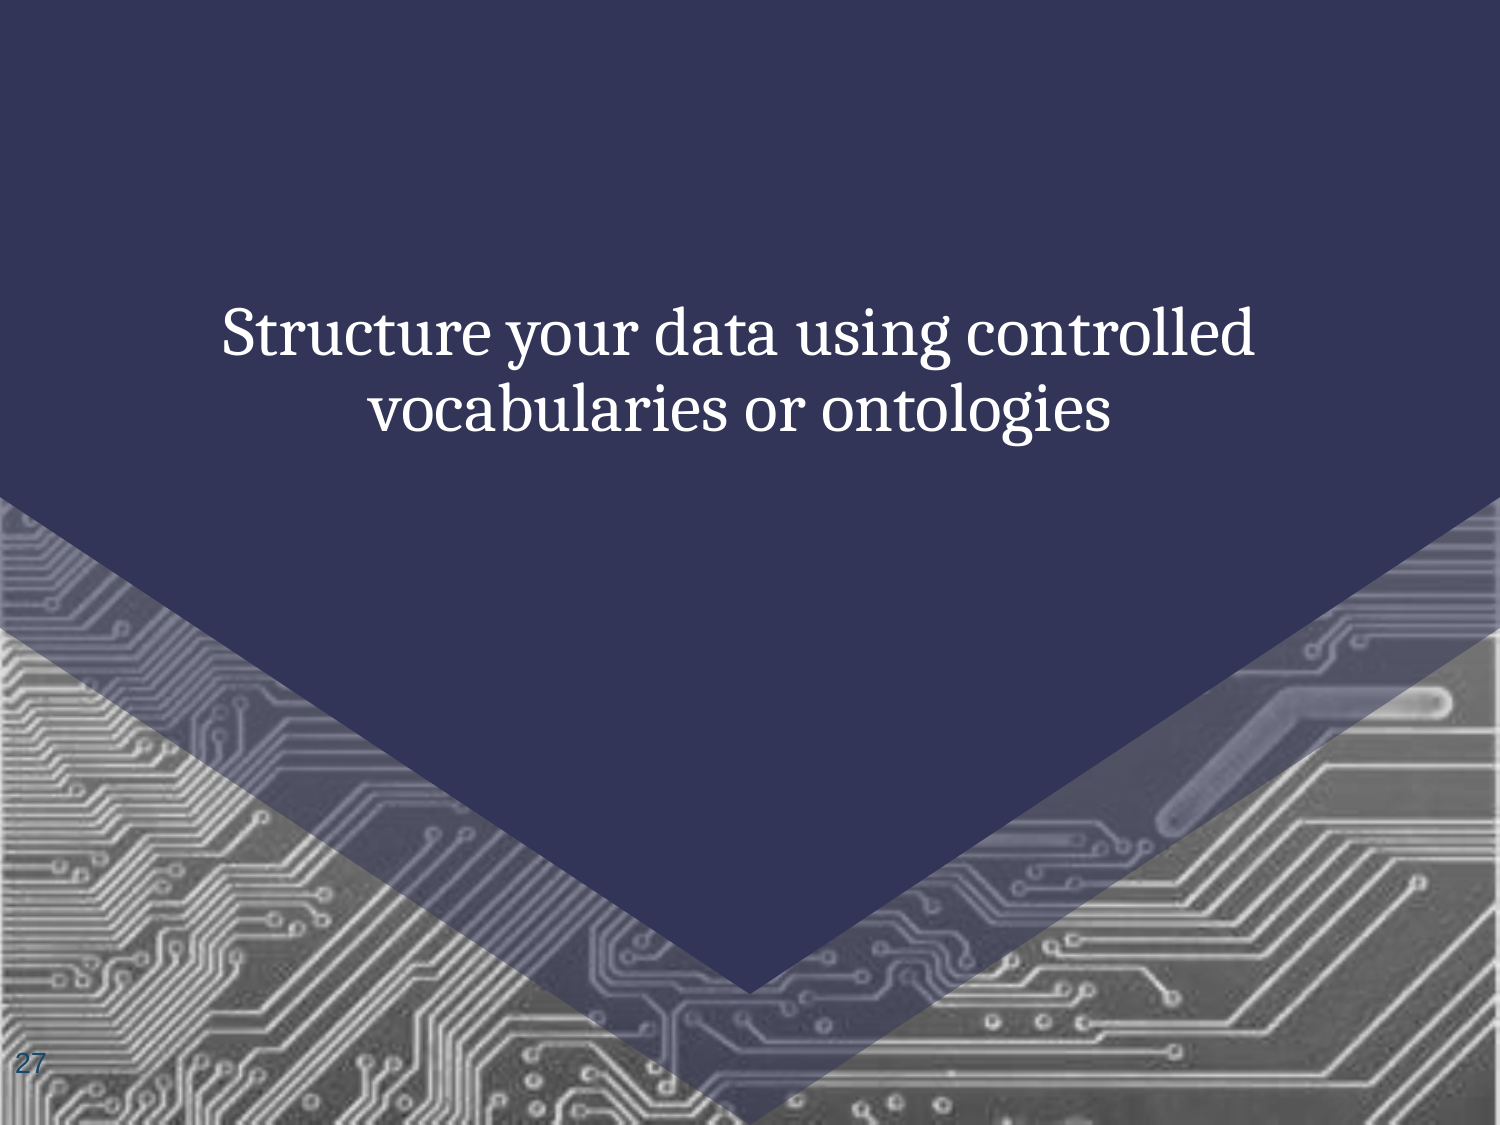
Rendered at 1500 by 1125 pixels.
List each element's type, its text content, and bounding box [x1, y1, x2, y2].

title Structure your data using controlled vocabularies or ontologies [37, 287, 1445, 454]
slide_number 27 [0, 1037, 300, 1098]
